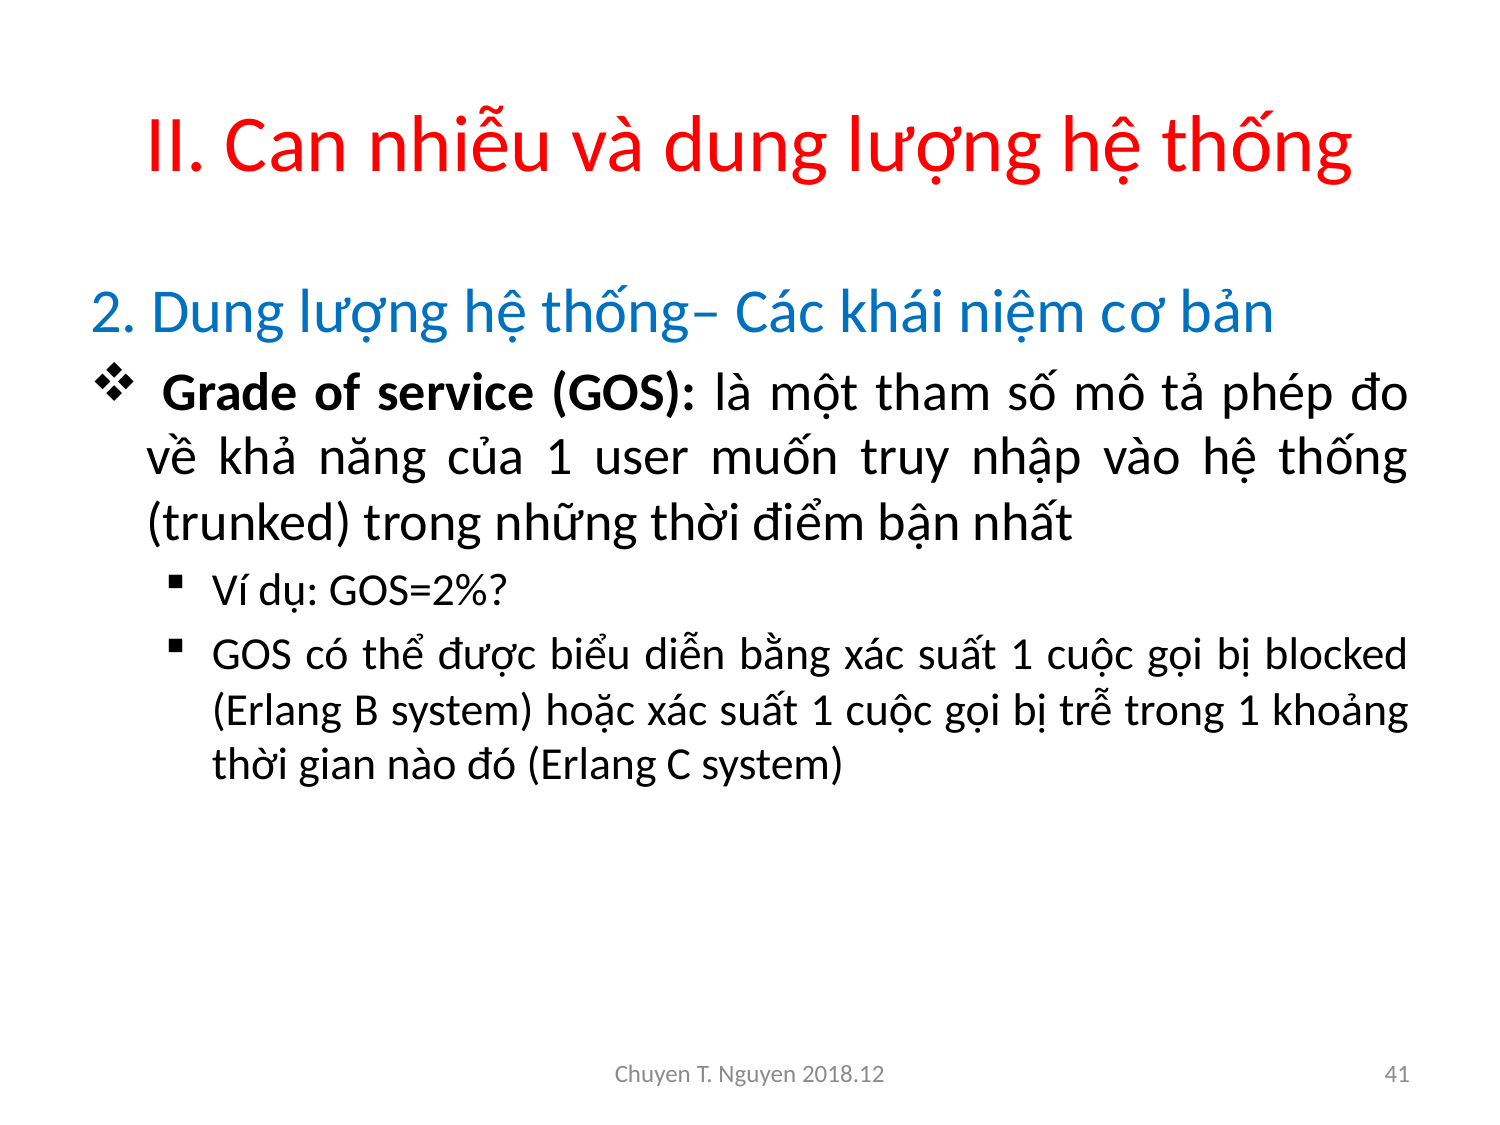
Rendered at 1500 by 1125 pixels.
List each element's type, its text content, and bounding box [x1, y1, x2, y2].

slide_number 41 [1074, 1042, 1425, 1103]
footer Chuyen T. Nguyen 2018.12 [512, 1042, 988, 1103]
list 2. Dung lượng hệ thống– Các khái niệm cơ bản Grade of service (GOS): là một tham số mô tả phép đo về khả năng của 1 user muốn truy nhập vào hệ thống (trunked) trong những thời điểm bận nhất Ví dụ: GOS=2%? GOS có thể được biểu diễn bằng xác suất 1 cuộc gọi bị blocked (Erlang B system) hoặc xác suất 1 cuộc gọi bị trễ trong 1 khoảng thời gian nào đó (Erlang C system) [75, 262, 1425, 1005]
title II. Can nhiễu và dung lượng hệ thống [75, 45, 1425, 233]
